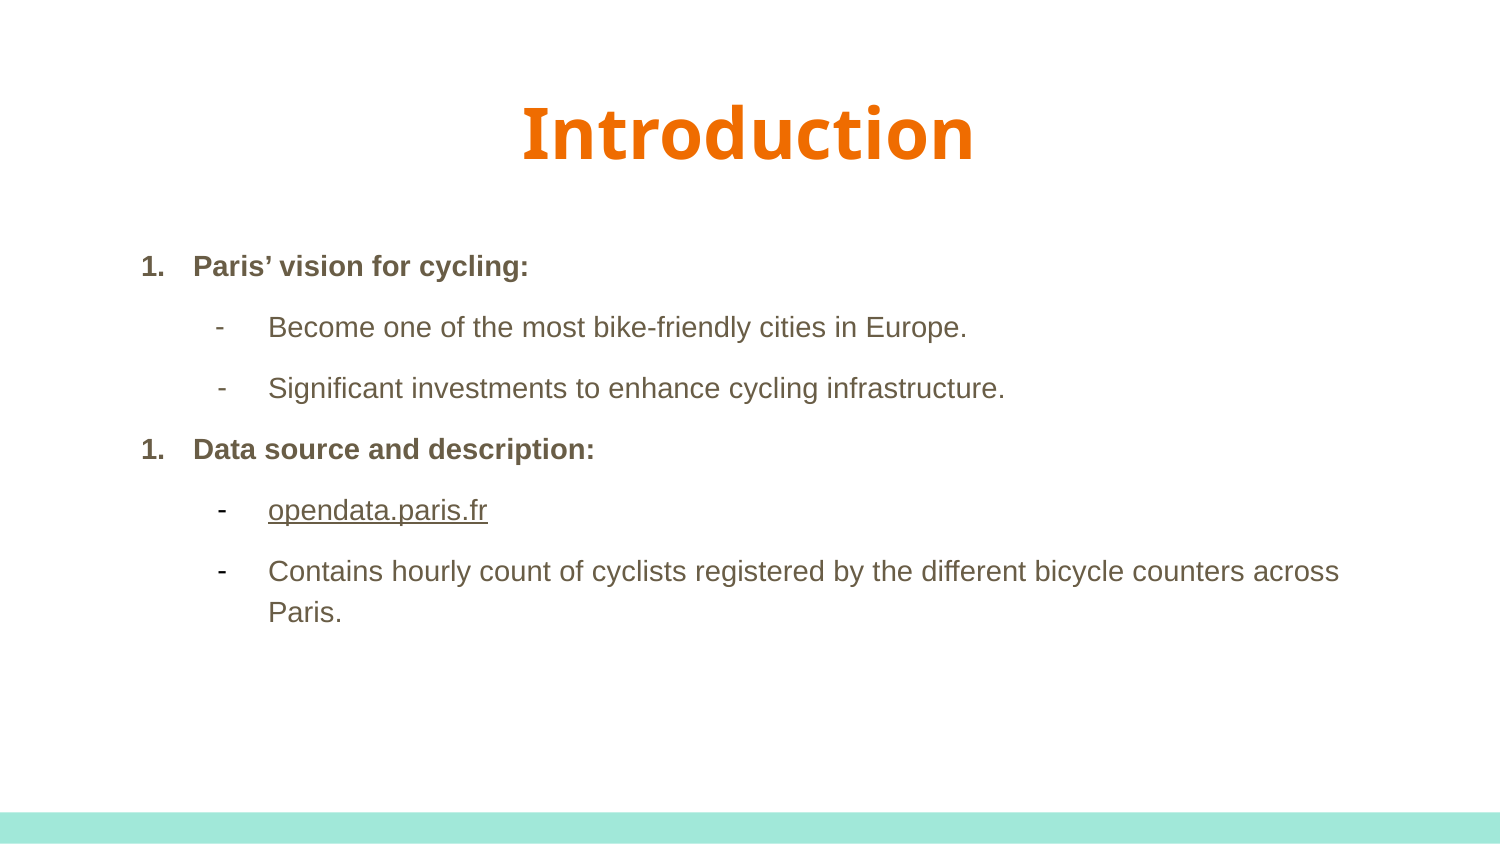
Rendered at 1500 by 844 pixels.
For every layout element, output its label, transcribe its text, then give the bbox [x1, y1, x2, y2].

text_box Paris’ vision for cycling: Become one of the most bike-friendly cities in Europe. Significant investments to enhance cycling infrastructure. Data source and description: opendata.paris.fr Contains hourly count of cyclists registered by the different bicycle counters across Paris. [103, 204, 1397, 643]
title Introduction [51, 72, 1449, 189]
text_box [0, 812, 1500, 844]
